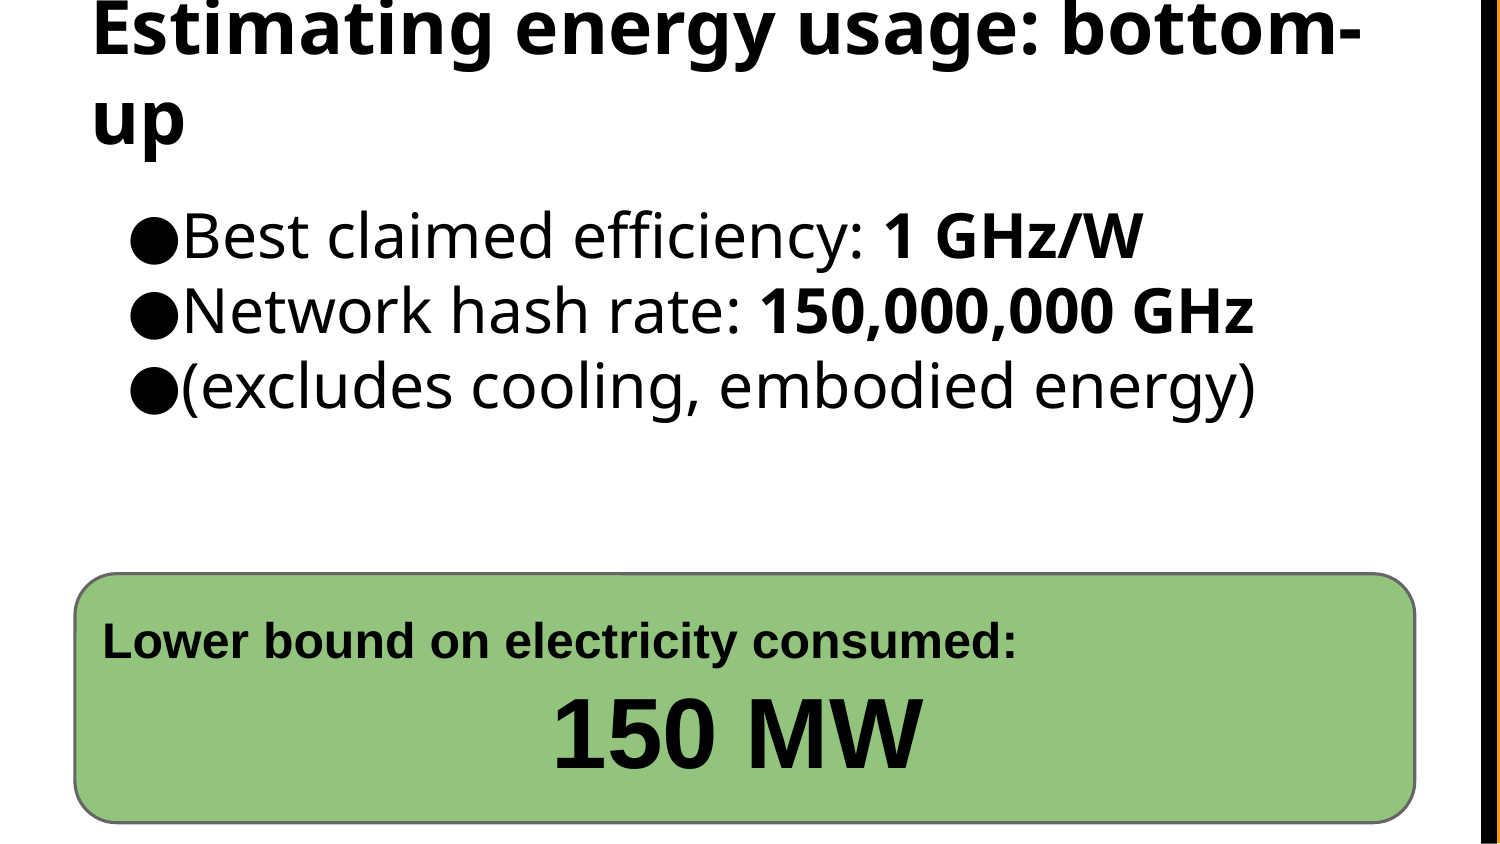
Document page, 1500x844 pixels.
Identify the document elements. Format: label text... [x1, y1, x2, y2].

text_box Lower bound on electricity consumed: 150 MW [74, 573, 1415, 823]
title Estimating energy usage: bottom-up [75, 33, 1425, 175]
list Best claimed efficiency: 1 GHz/W Network hash rate: 150,000,000 GHz (excludes cooling, embodied energy) [75, 181, 1425, 477]
